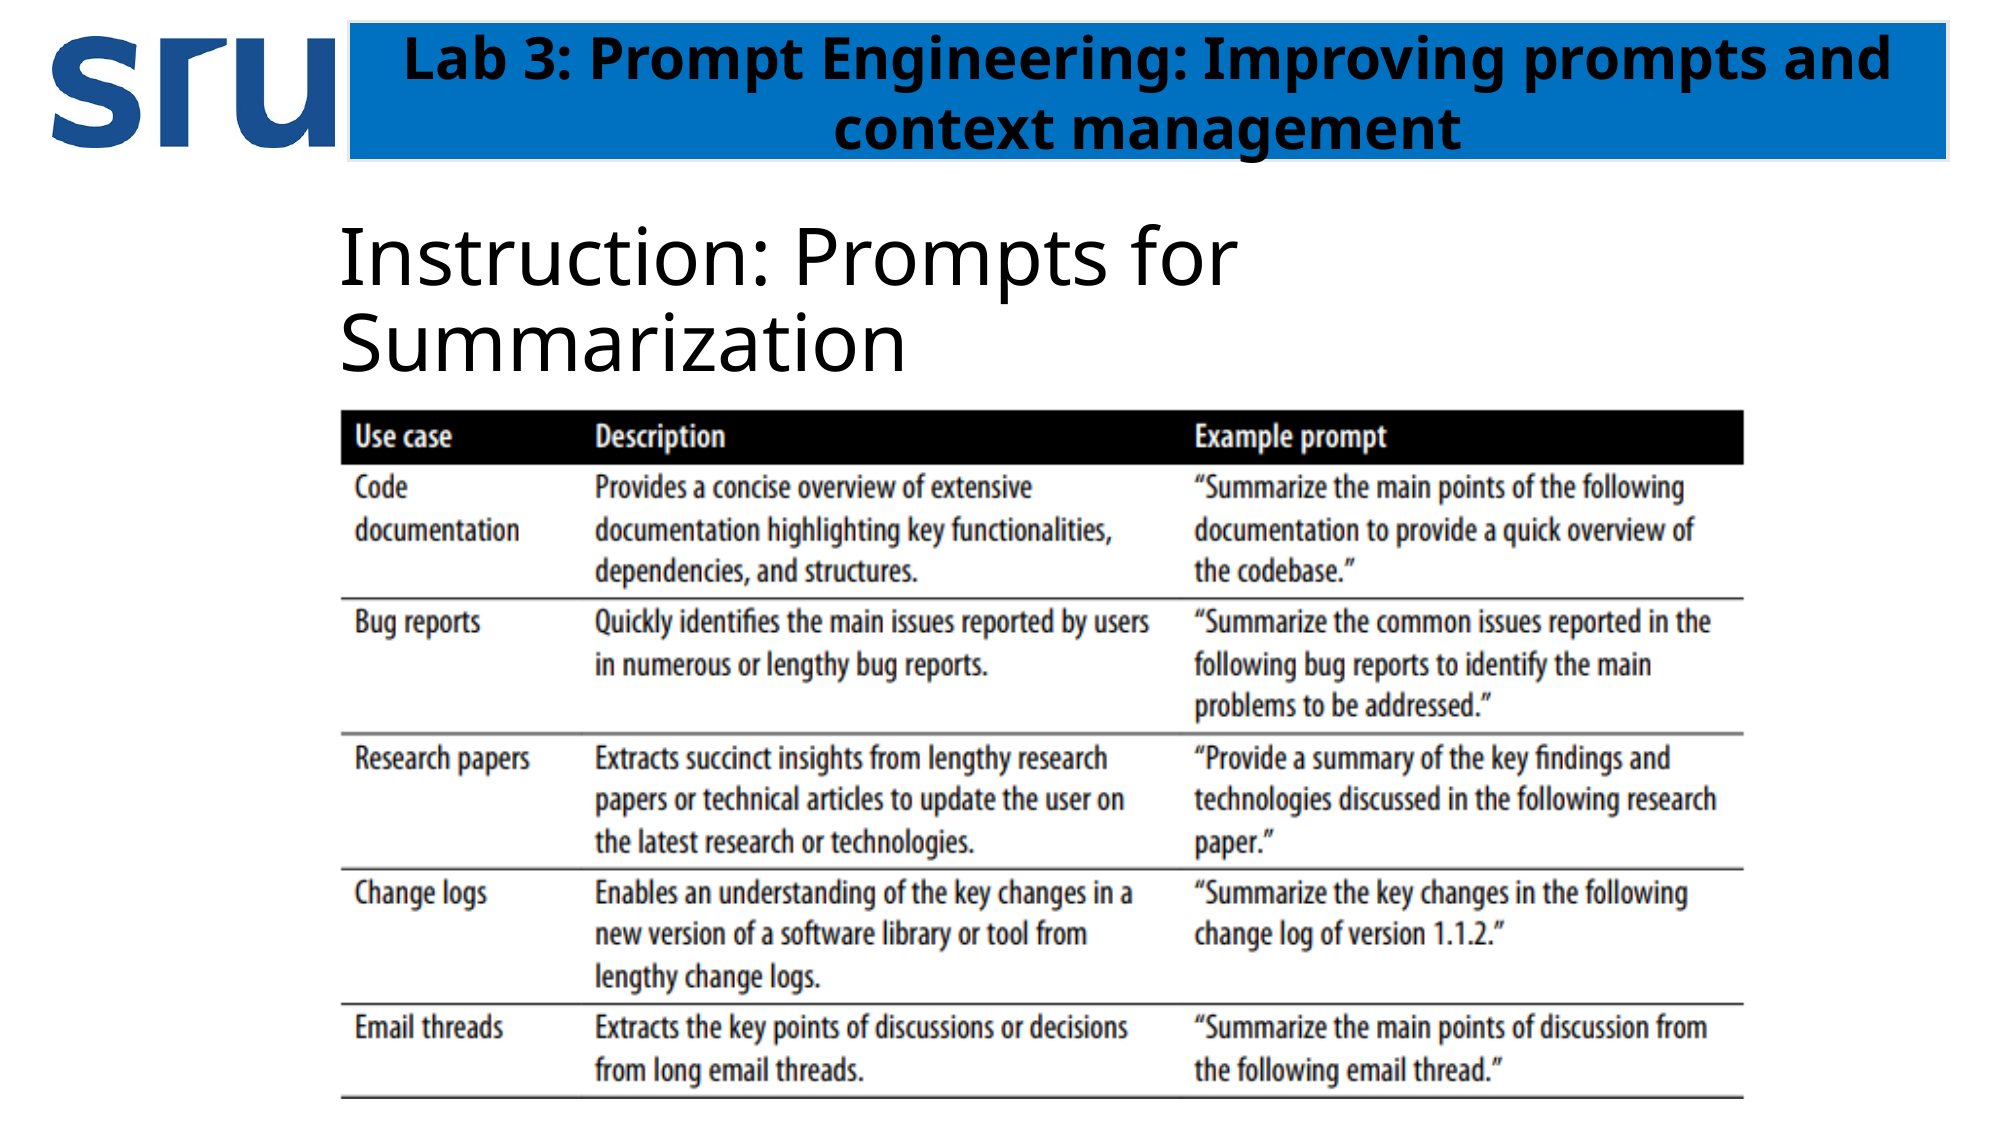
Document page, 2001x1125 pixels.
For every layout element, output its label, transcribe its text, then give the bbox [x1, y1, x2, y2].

picture [324, 395, 1752, 1099]
picture [51, 35, 335, 148]
title Instruction: Prompts for Summarization [324, 208, 1675, 395]
text_box Lab 3: Prompt Engineering: Improving prompts and context management [347, 20, 1950, 162]
